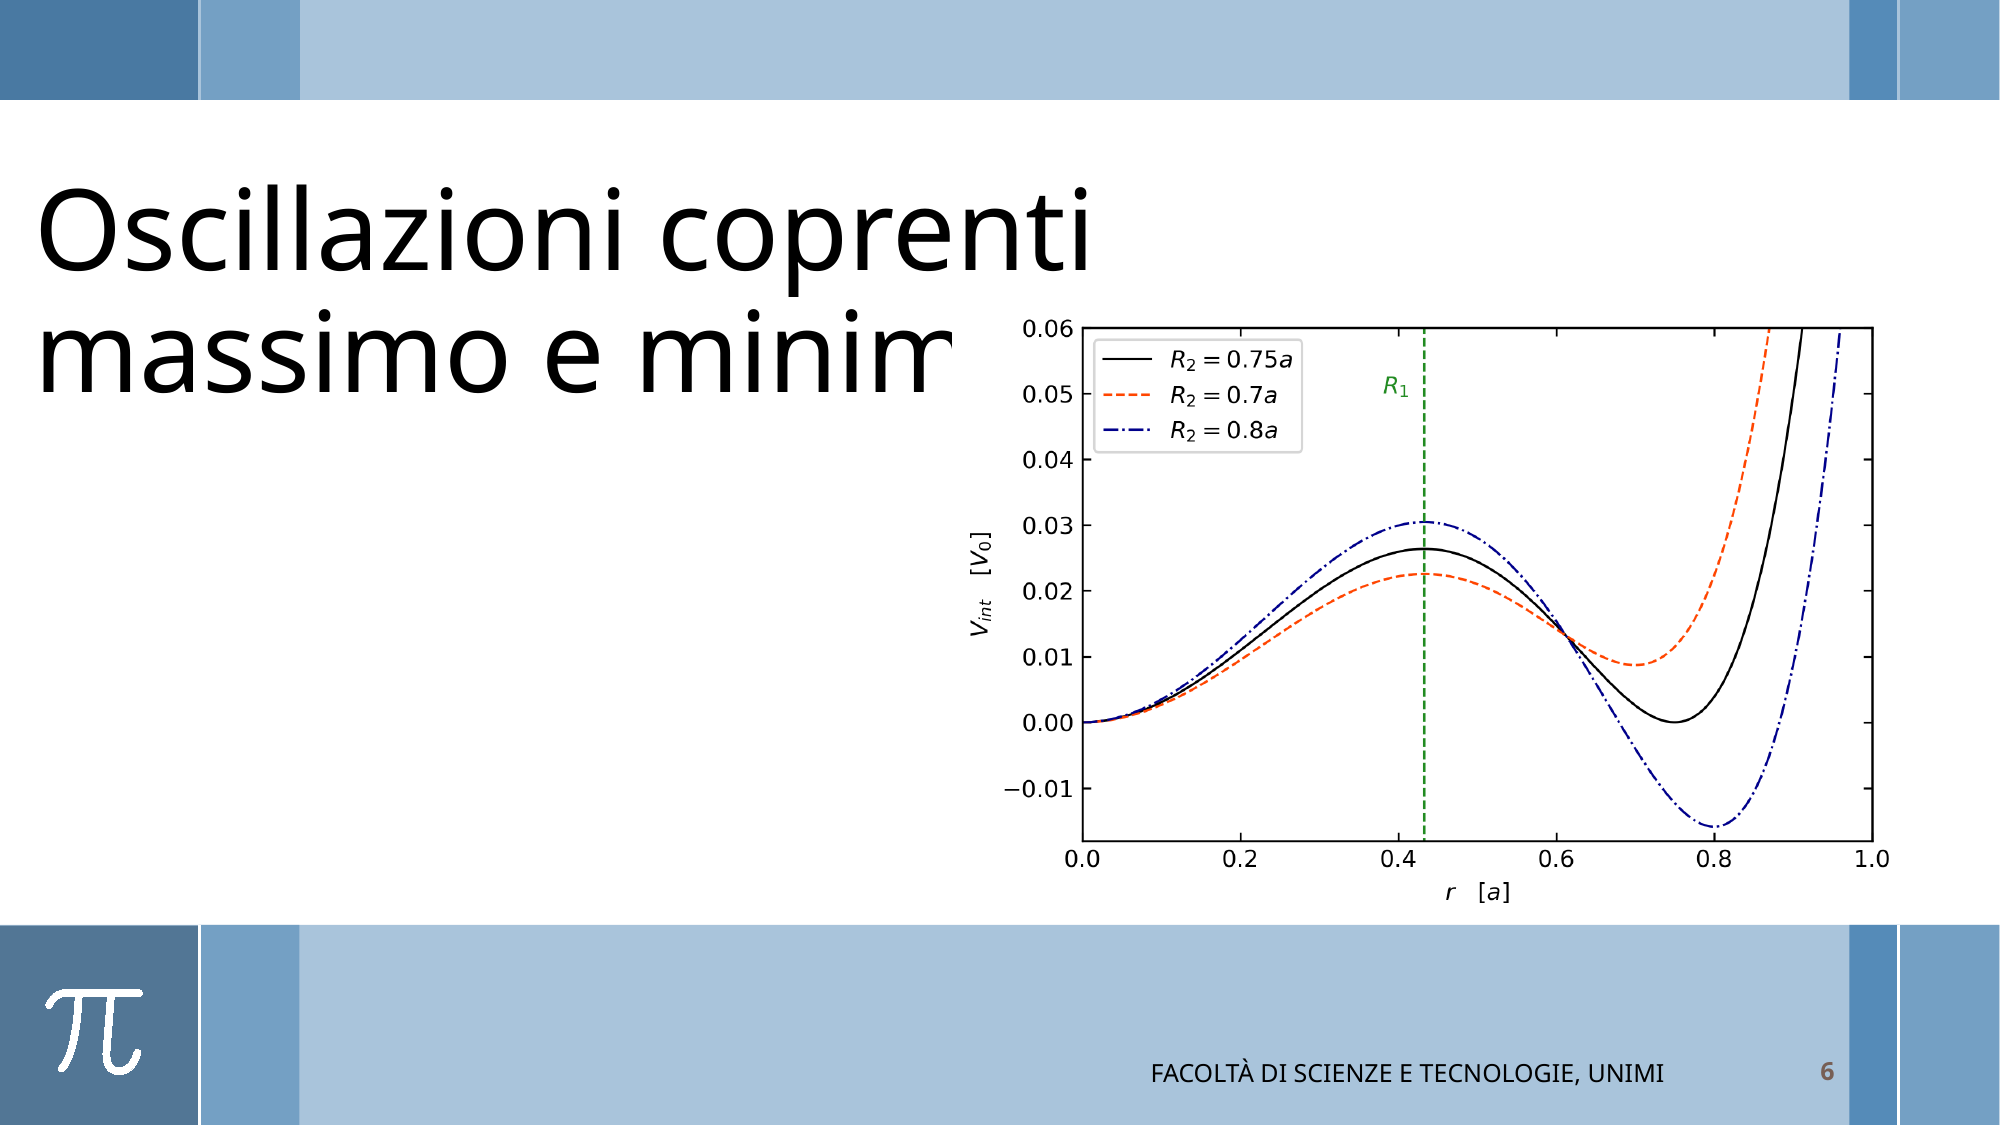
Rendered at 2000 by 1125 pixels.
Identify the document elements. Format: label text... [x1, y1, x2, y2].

picture [952, 302, 1907, 921]
slide_number 6 [1749, 1042, 1850, 1103]
title Oscillazioni coprenti massimo e minimo [19, 104, 1603, 424]
footer Facoltà di Scienze e Tecnologie, UniMi [1082, 1042, 1734, 1103]
